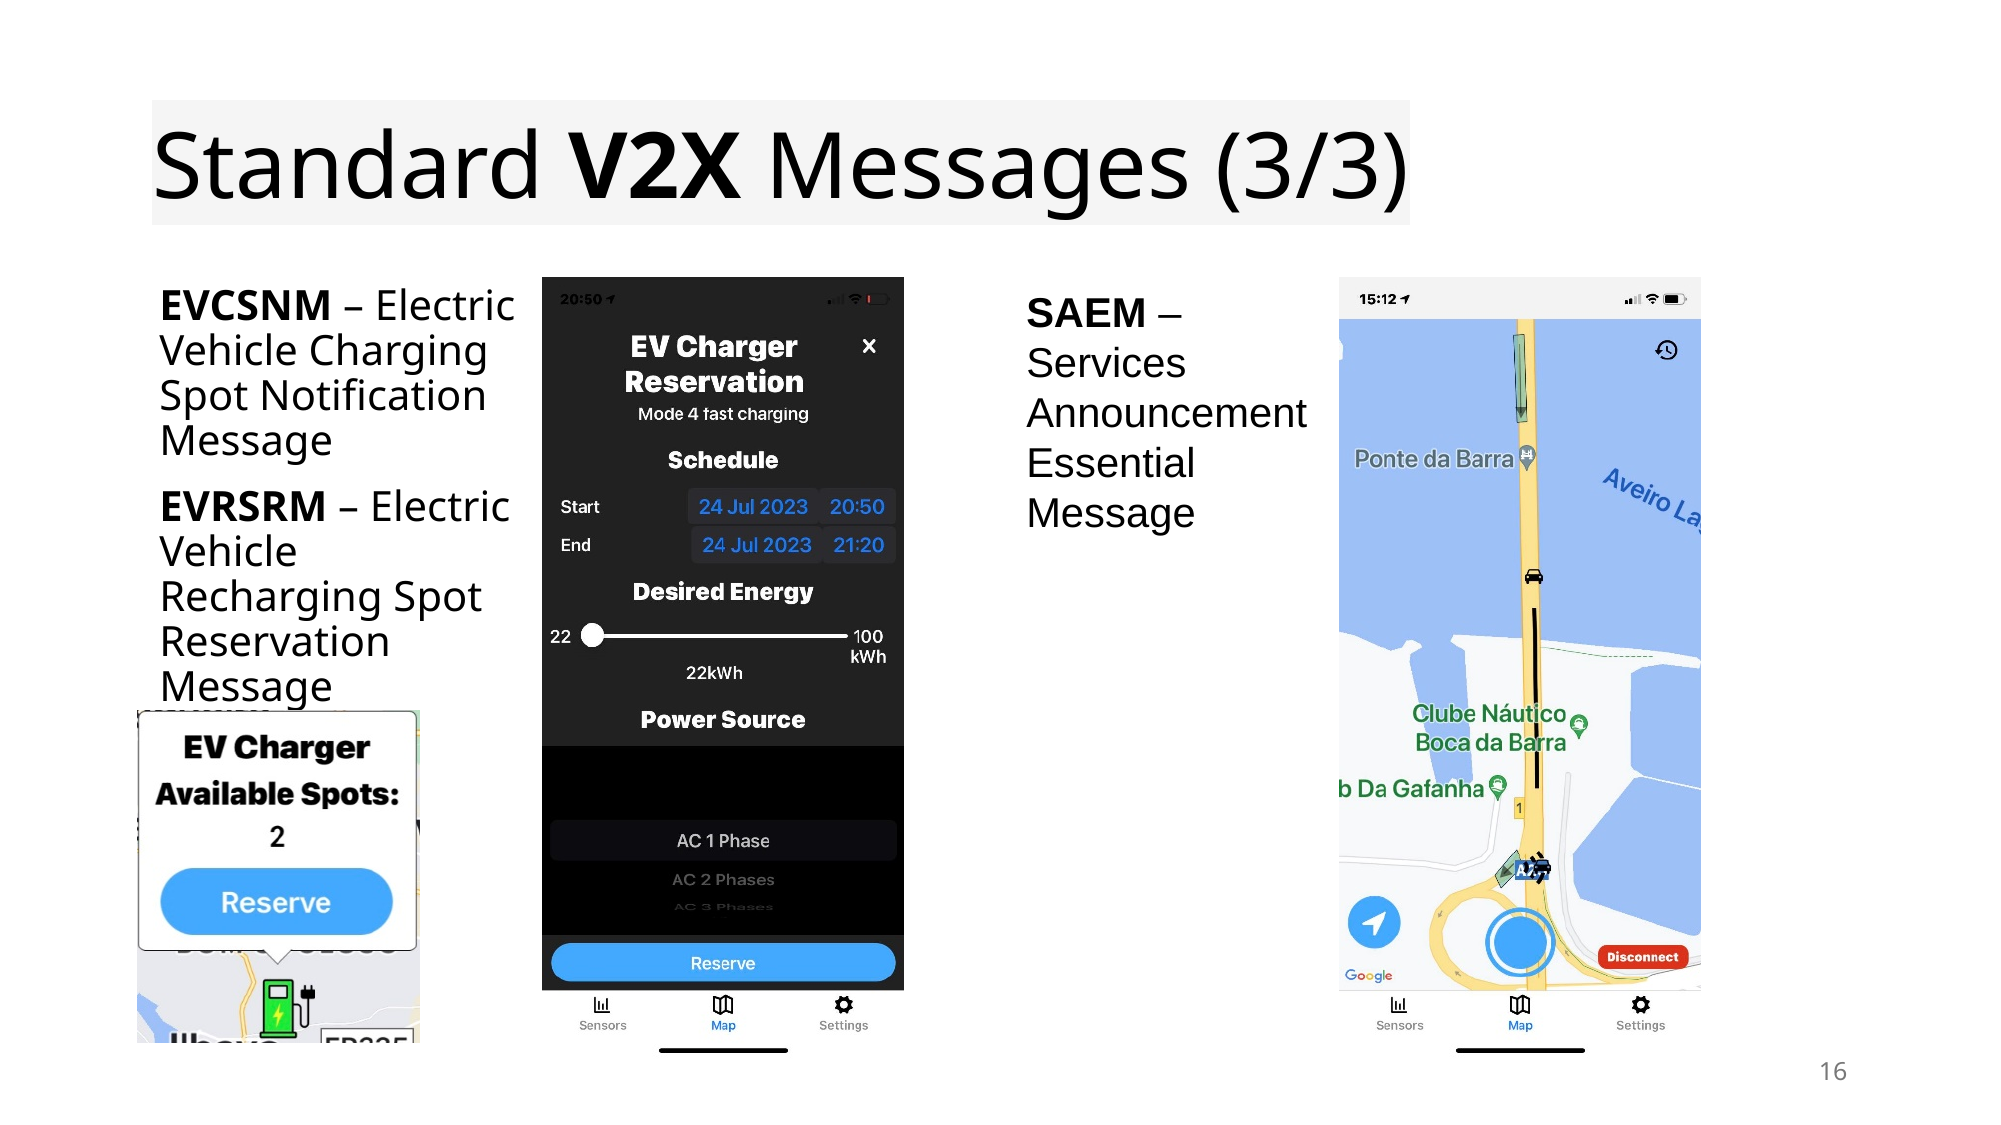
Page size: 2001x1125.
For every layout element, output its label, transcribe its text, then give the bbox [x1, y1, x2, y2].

list EVCSNM – Electric Vehicle Charging Spot Notification Message EVRSRM – Electric Vehicle Recharging Spot Reservation Message [144, 277, 542, 992]
slide_number 16 [1412, 1042, 1863, 1103]
picture [136, 710, 421, 1044]
title Standard V2X Messages (3/3) [137, 59, 1863, 278]
text_box SAEM – Services Announcement Essential Message [1011, 278, 1332, 544]
picture [1339, 276, 1702, 1060]
picture [542, 276, 905, 1060]
